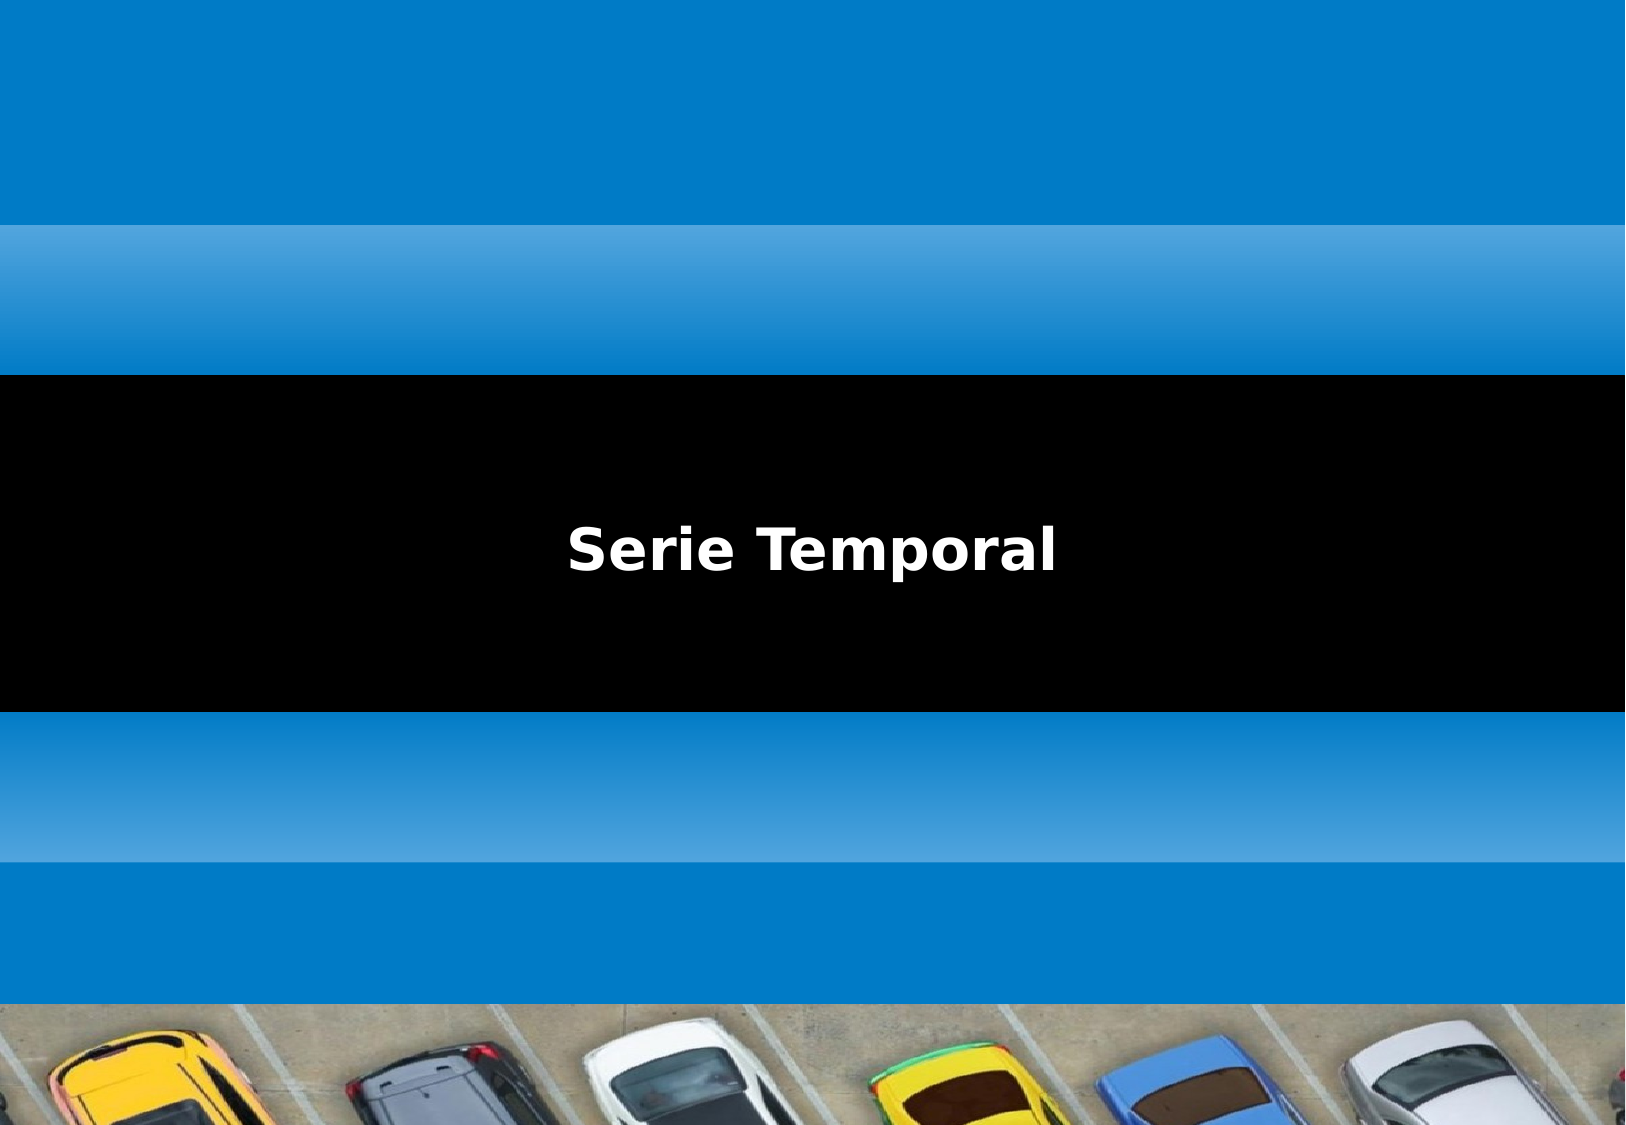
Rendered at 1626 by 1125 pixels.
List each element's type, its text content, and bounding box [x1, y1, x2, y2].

picture [0, 1004, 1626, 1125]
text_box Serie Temporal [0, 418, 1626, 675]
